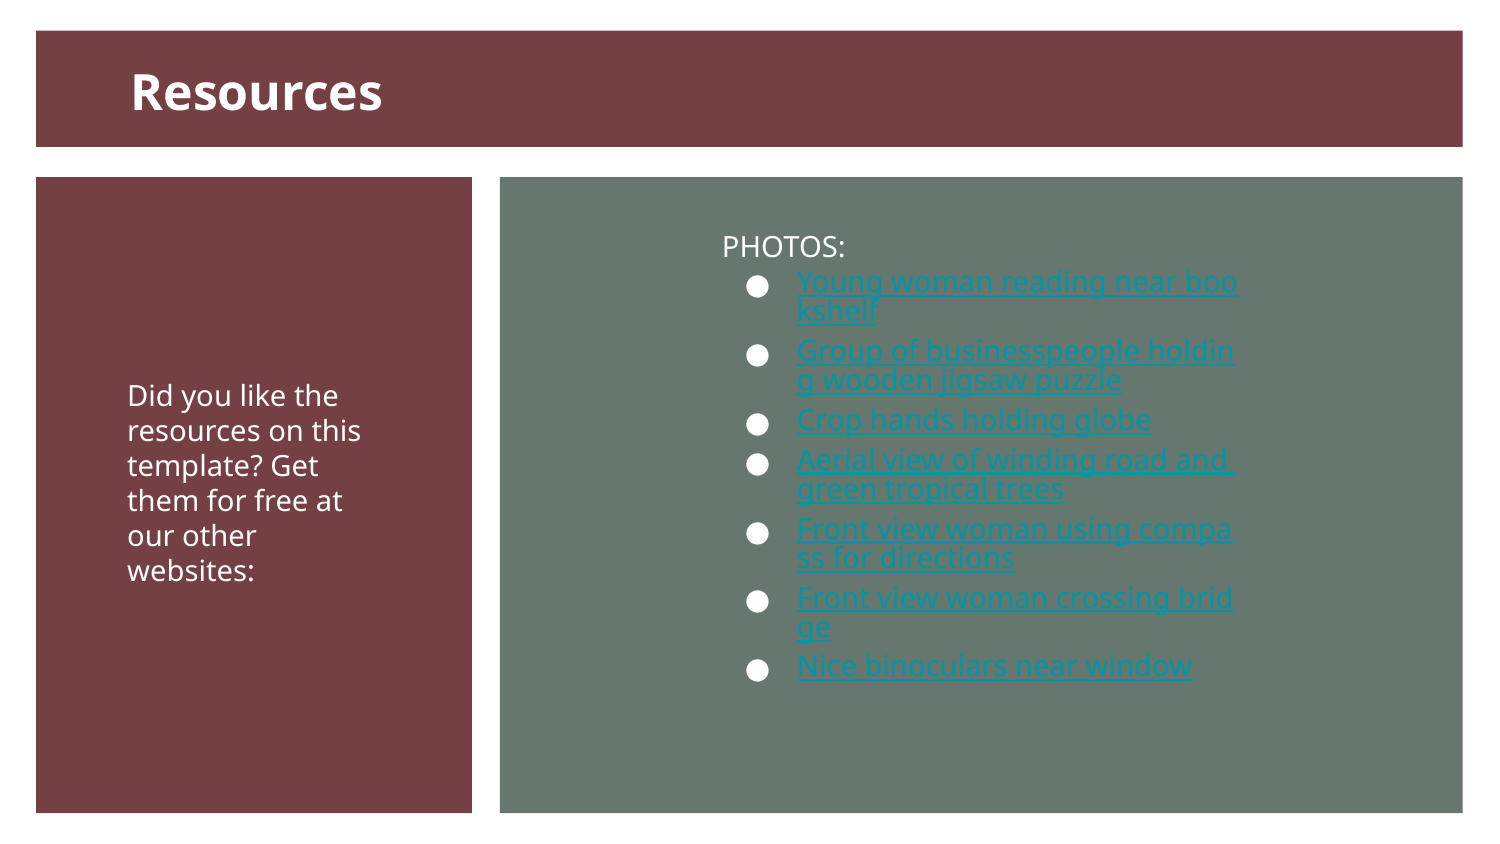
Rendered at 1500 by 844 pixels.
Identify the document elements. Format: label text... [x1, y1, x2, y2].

title Resources [115, 45, 1310, 140]
list Did you like the resources on this template? Get them for free at our other websites: [112, 213, 406, 751]
list PHOTOS: Young woman reading near bookshelf Group of businesspeople holding wooden jigsaw puzzle Crop hands holding globe Aerial view of winding road and green tropical trees Front view woman using compass for directions Front view woman crossing bridge Nice binoculars near window [706, 213, 1256, 751]
